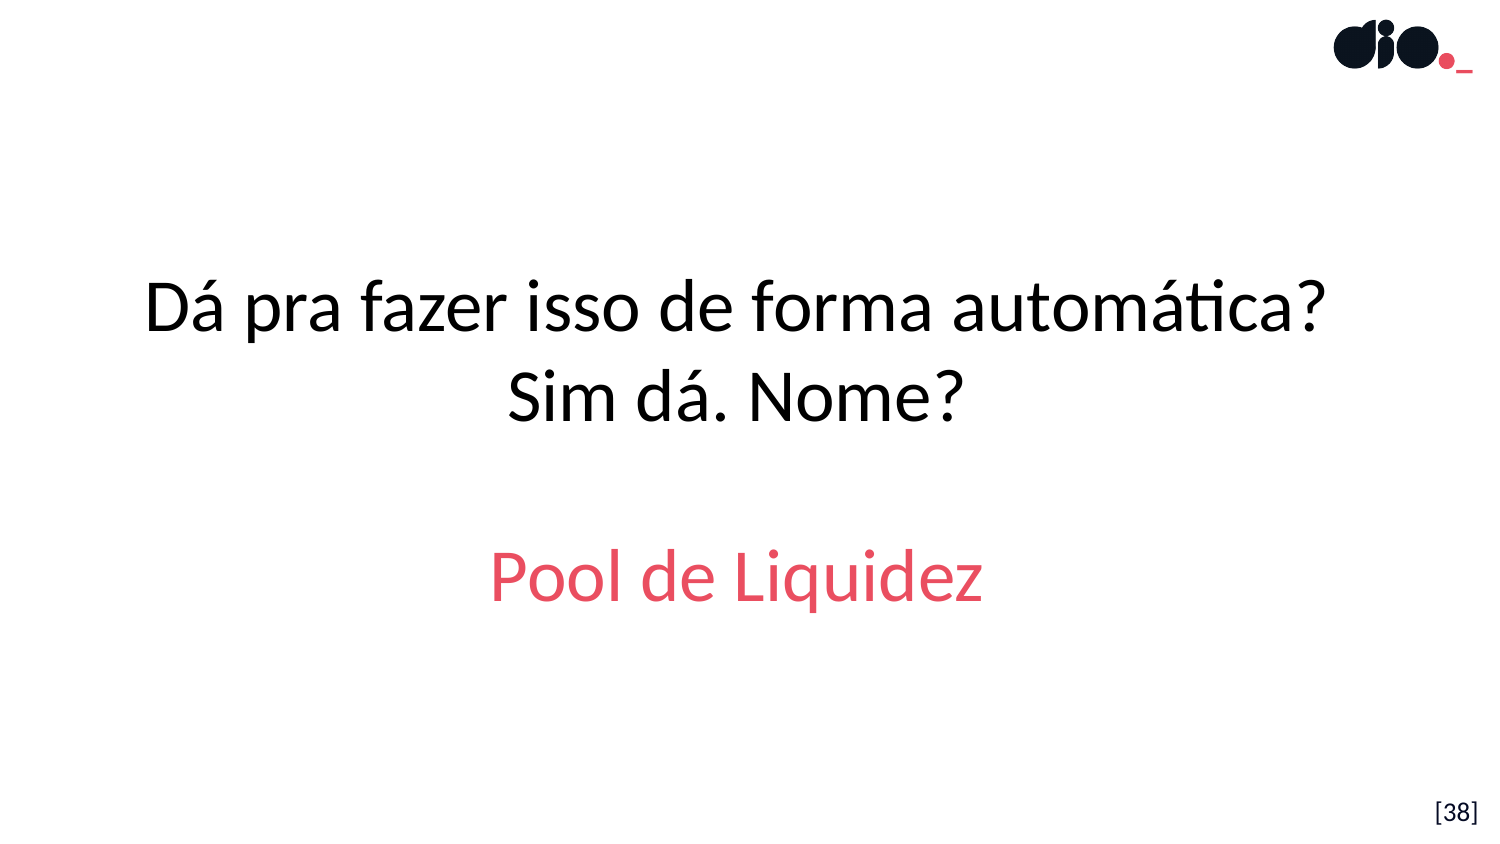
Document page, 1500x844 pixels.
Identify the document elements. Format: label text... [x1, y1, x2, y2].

text_box Dá pra fazer isso de forma automática? Sim dá. Nome? Pool de Liquidez [107, 249, 1368, 625]
picture [1333, 19, 1473, 74]
slide_number [38] [1403, 779, 1494, 844]
